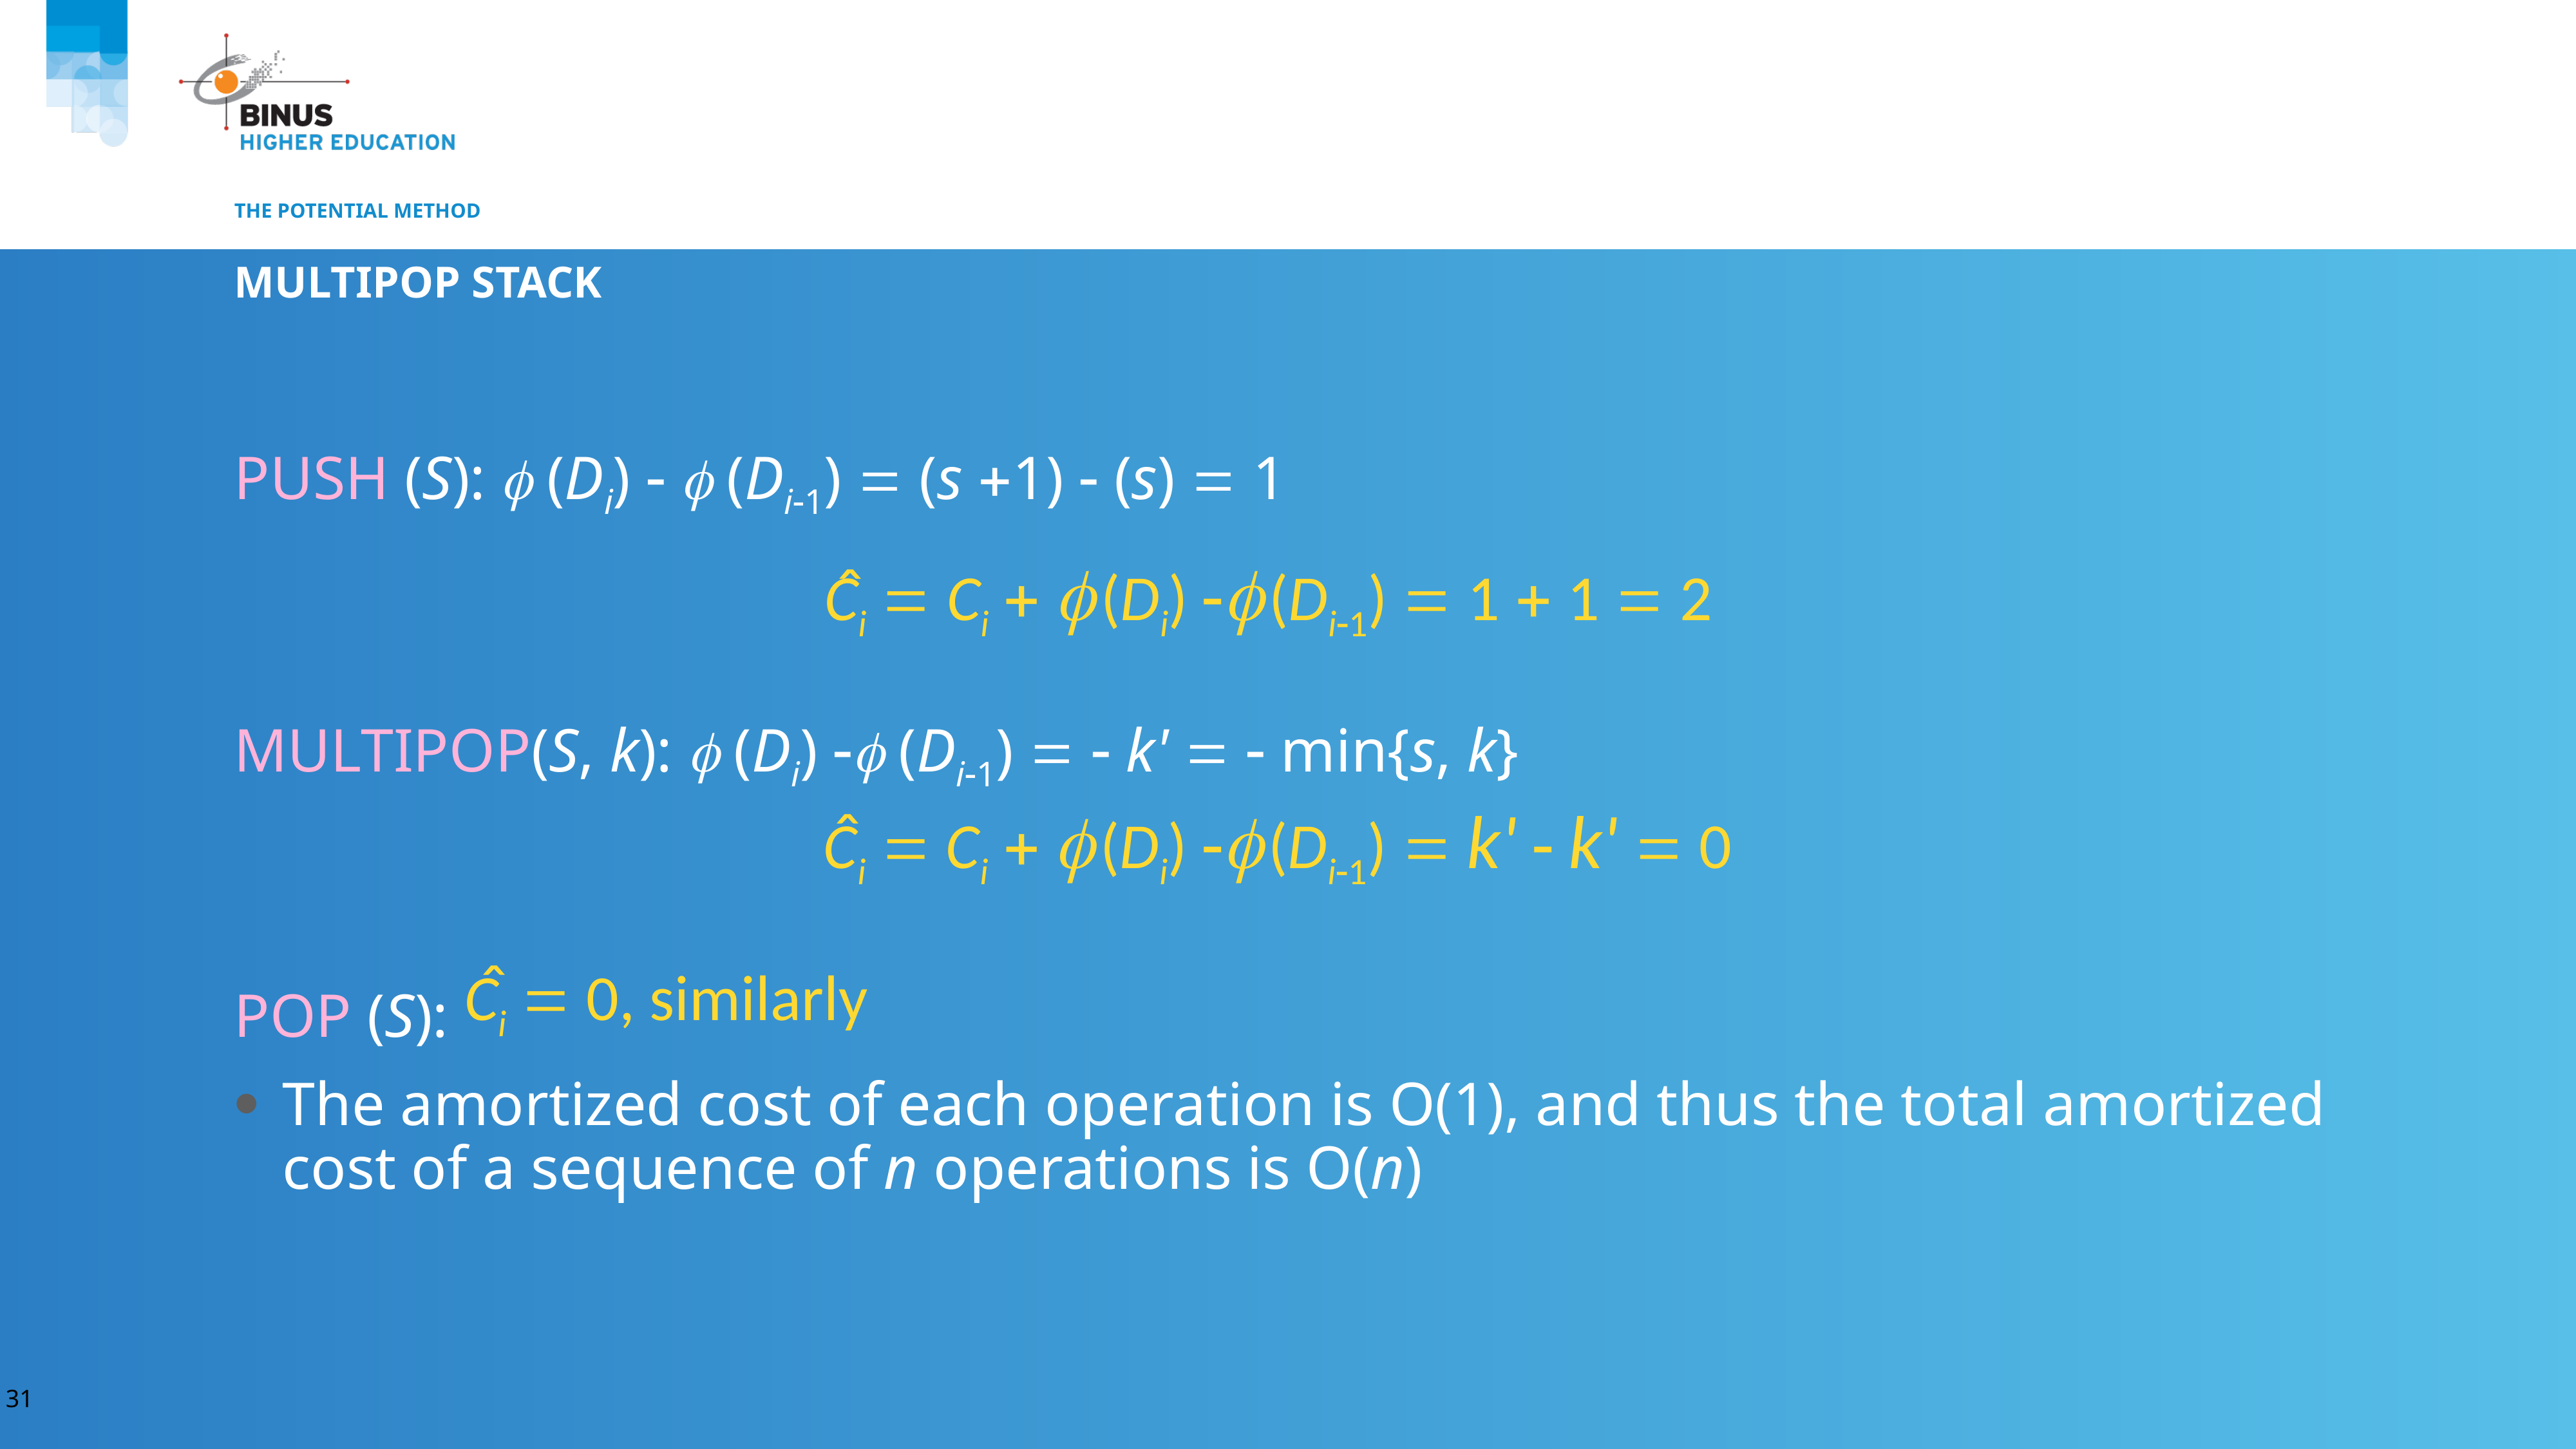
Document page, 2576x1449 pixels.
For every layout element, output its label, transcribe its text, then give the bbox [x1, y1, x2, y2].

title The Potential Method [228, 197, 1784, 252]
slide_number 31 [0, 1381, 40, 1422]
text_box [753, 513, 1784, 642]
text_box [151, 909, 1182, 1039]
list Multipop stack [228, 255, 1262, 341]
picture [46, 0, 455, 154]
list PUSH (S):  (Di)   (Di1)  (s 1)  (s)  1 MULTIPOP(S, k):  (Di)  (Di1)   k'   min{s, k} POP (S): The amortized cost of each operation is O(1), and thus the total amortized cost of a sequence of n operations is O(n) [228, 435, 2349, 1337]
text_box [762, 758, 1794, 890]
